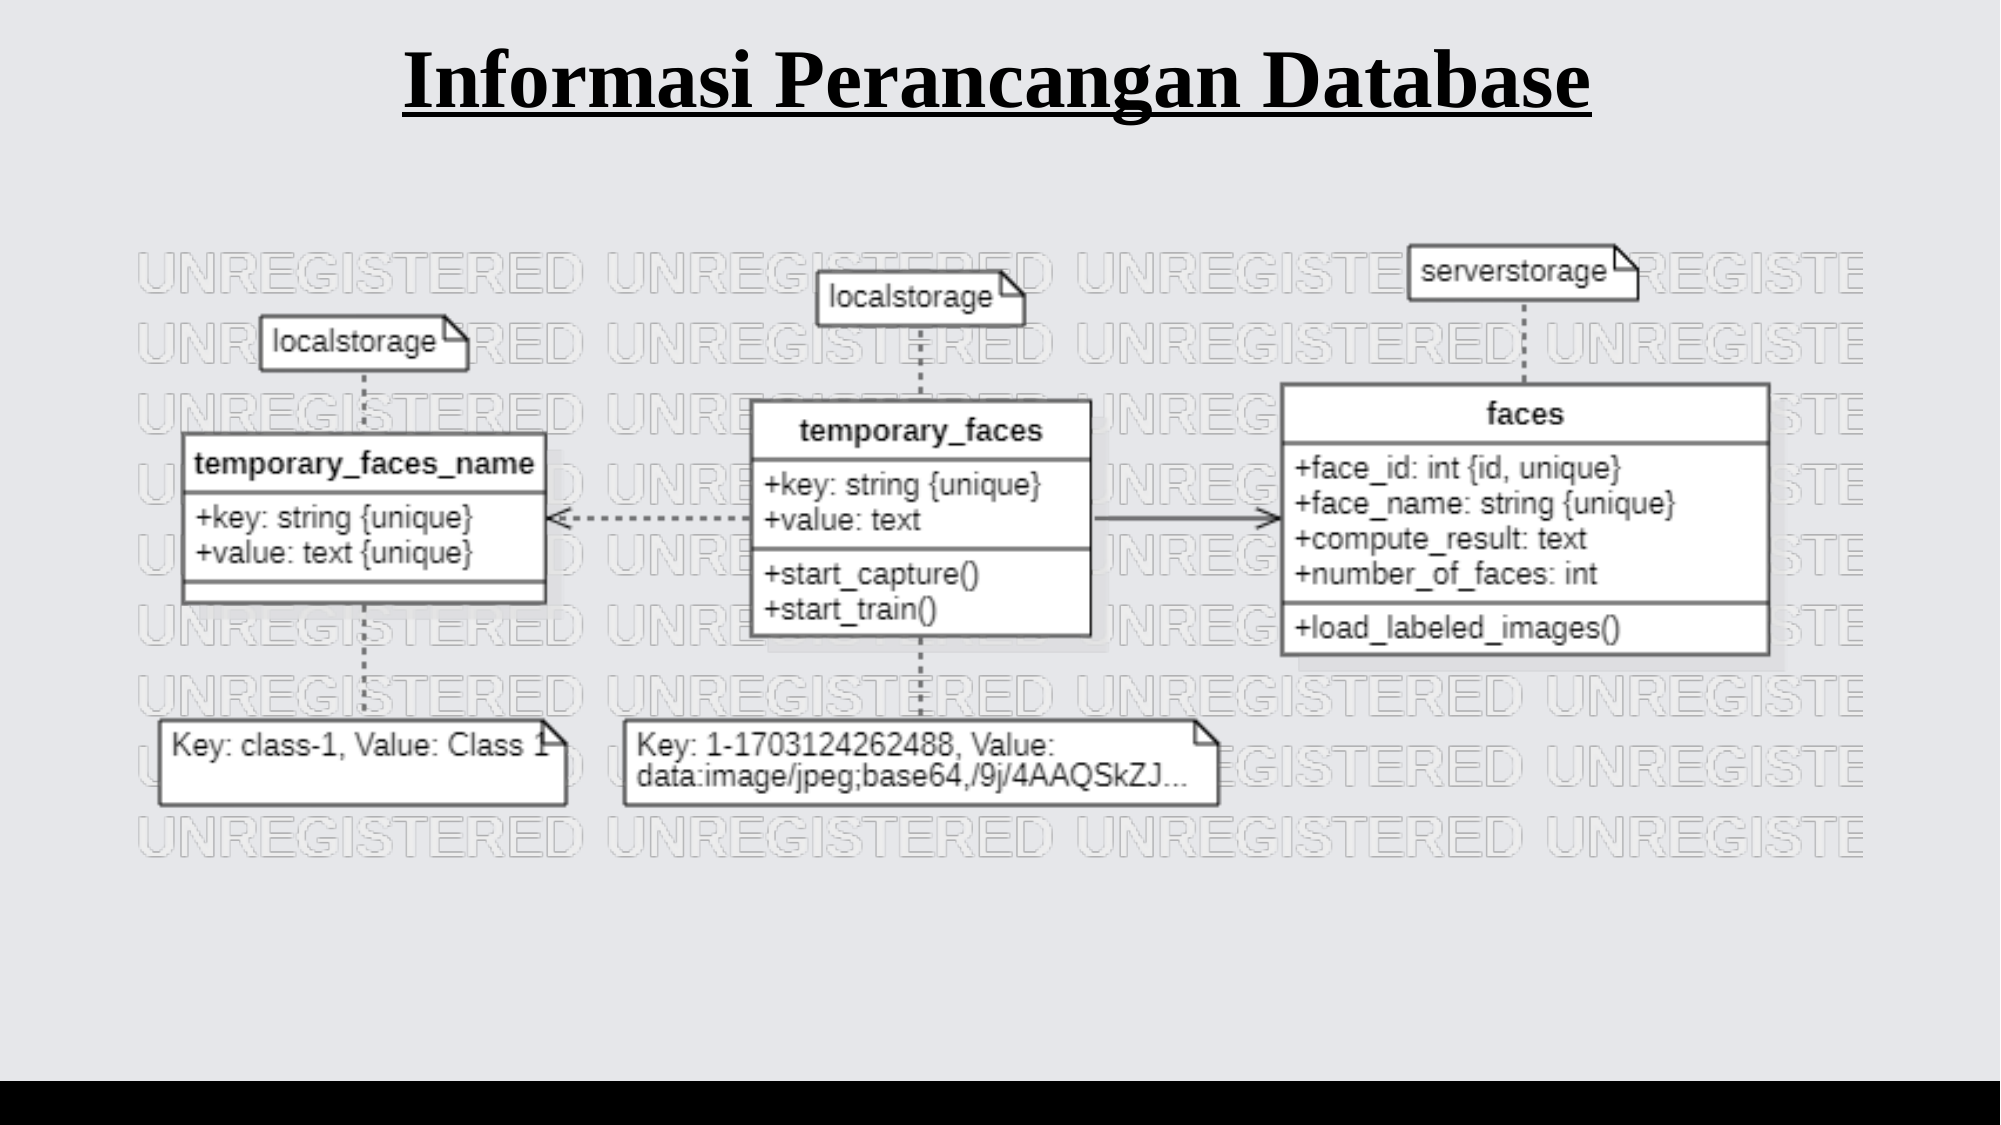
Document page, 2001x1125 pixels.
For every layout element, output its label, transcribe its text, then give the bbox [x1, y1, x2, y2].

title Informasi Perancangan Database [18, 16, 1976, 132]
text_box [0, 1080, 2000, 1125]
picture [137, 223, 1863, 902]
